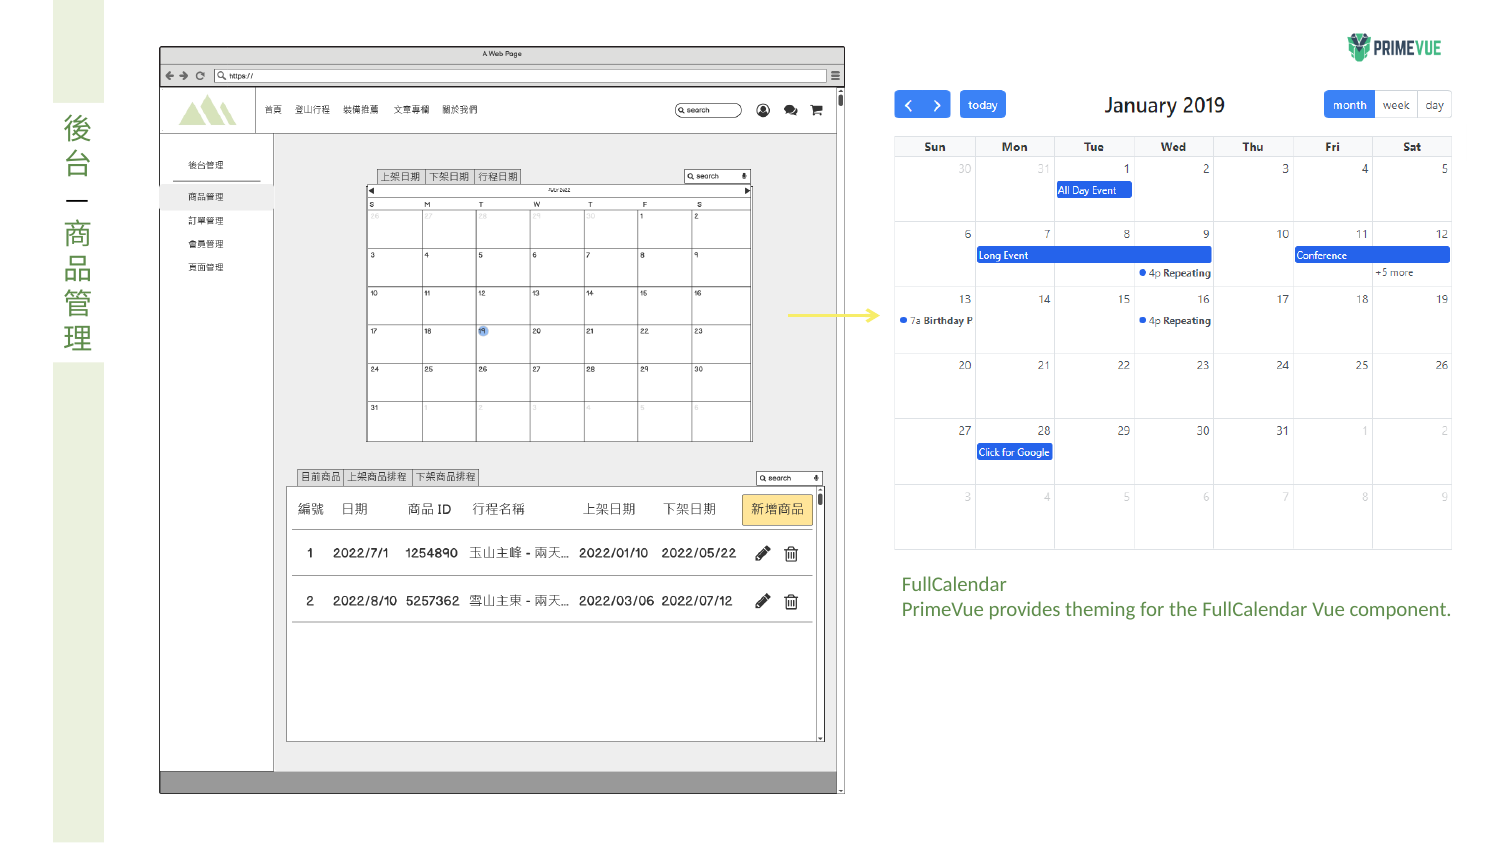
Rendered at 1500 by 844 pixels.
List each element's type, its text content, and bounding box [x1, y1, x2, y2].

text_box 後台 — 商品管理 [49, 102, 109, 363]
text_box FullCalendar PrimeVue provides theming for the FullCalendar Vue component. [887, 562, 1500, 628]
picture [879, 71, 1467, 564]
text_box [51, 0, 106, 102]
picture [1340, 29, 1448, 65]
text_box [51, 363, 106, 844]
picture [159, 46, 845, 794]
